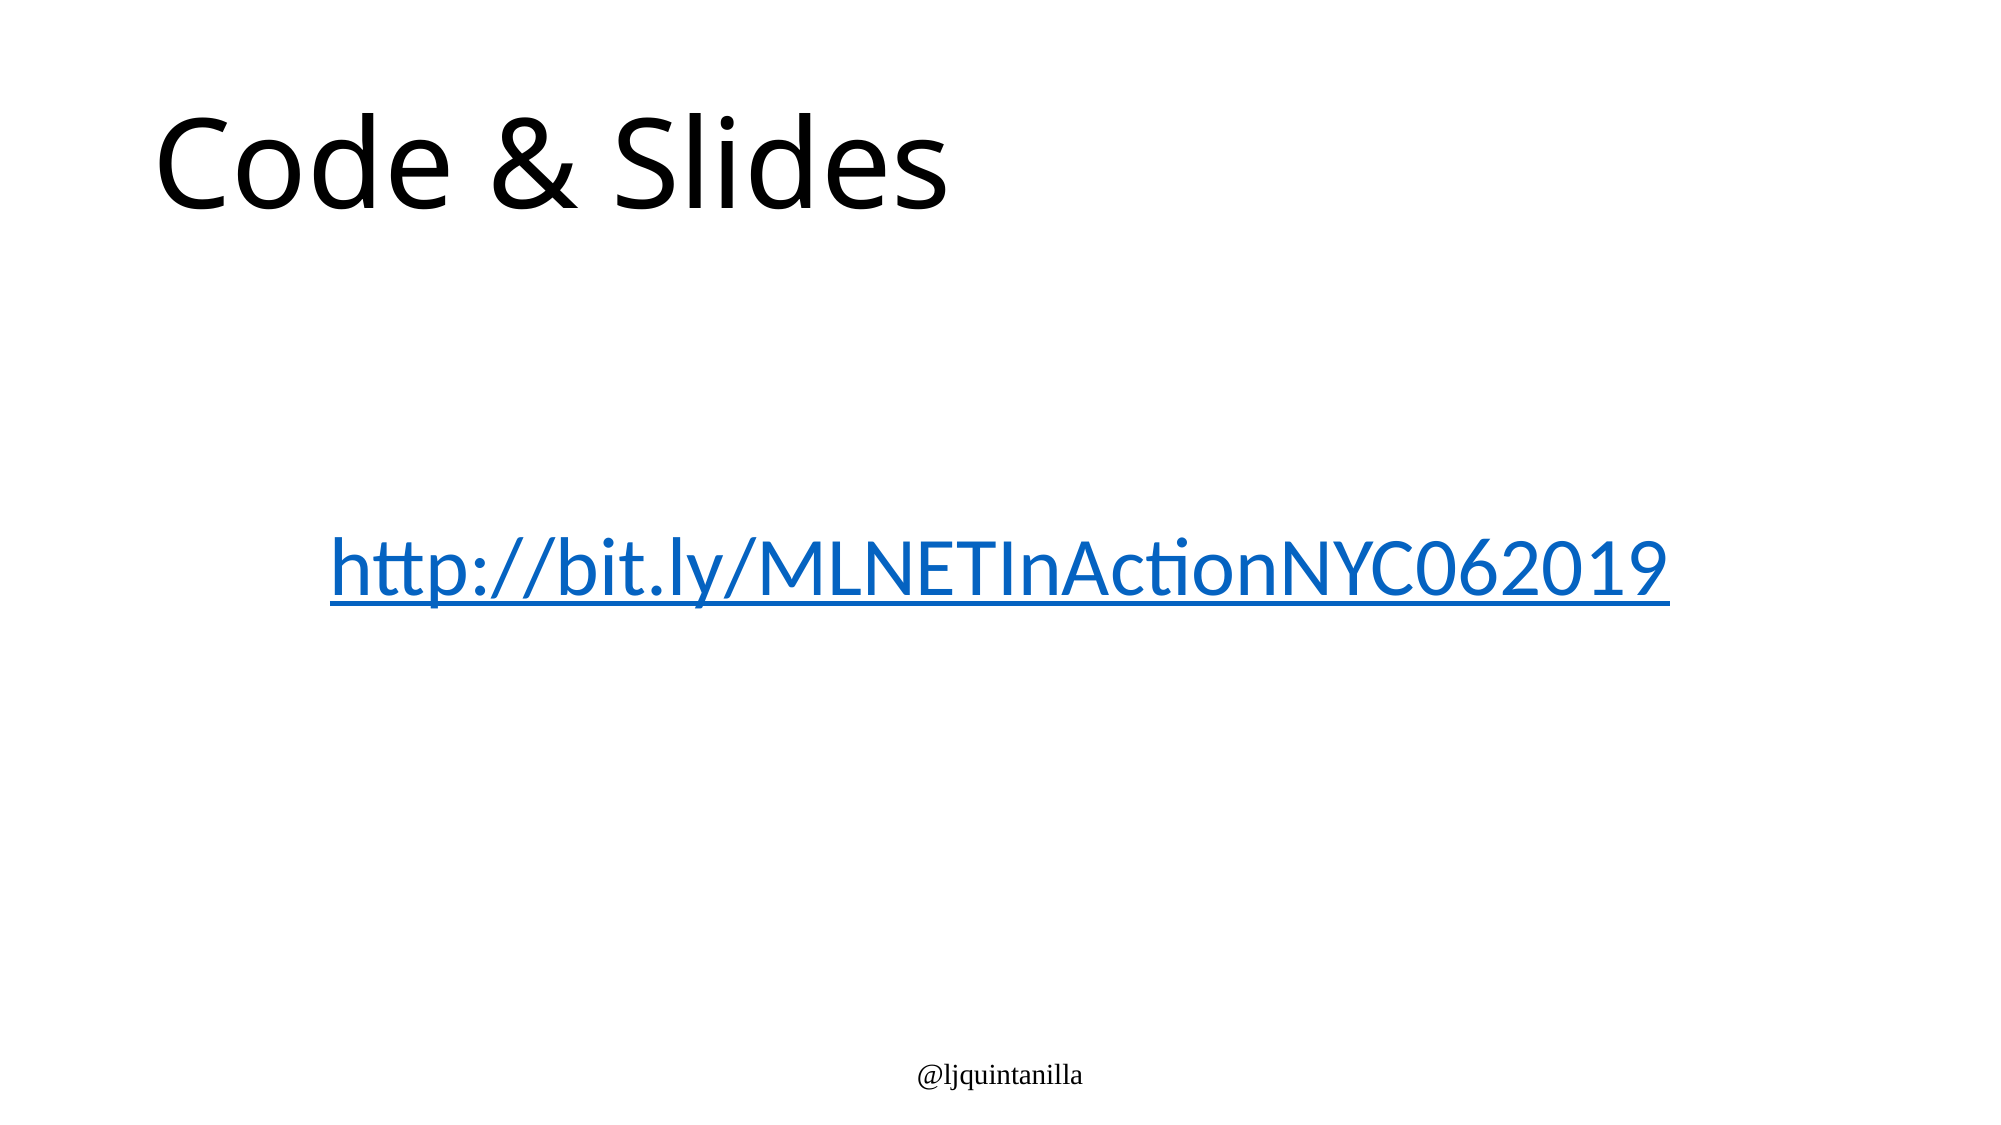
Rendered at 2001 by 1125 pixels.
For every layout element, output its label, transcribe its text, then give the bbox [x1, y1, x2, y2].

title Code & Slides [137, 59, 1863, 278]
footer @ljquintanilla [662, 1042, 1338, 1103]
text_box http://bit.ly/MLNETInActionNYC062019 [314, 504, 1685, 620]
